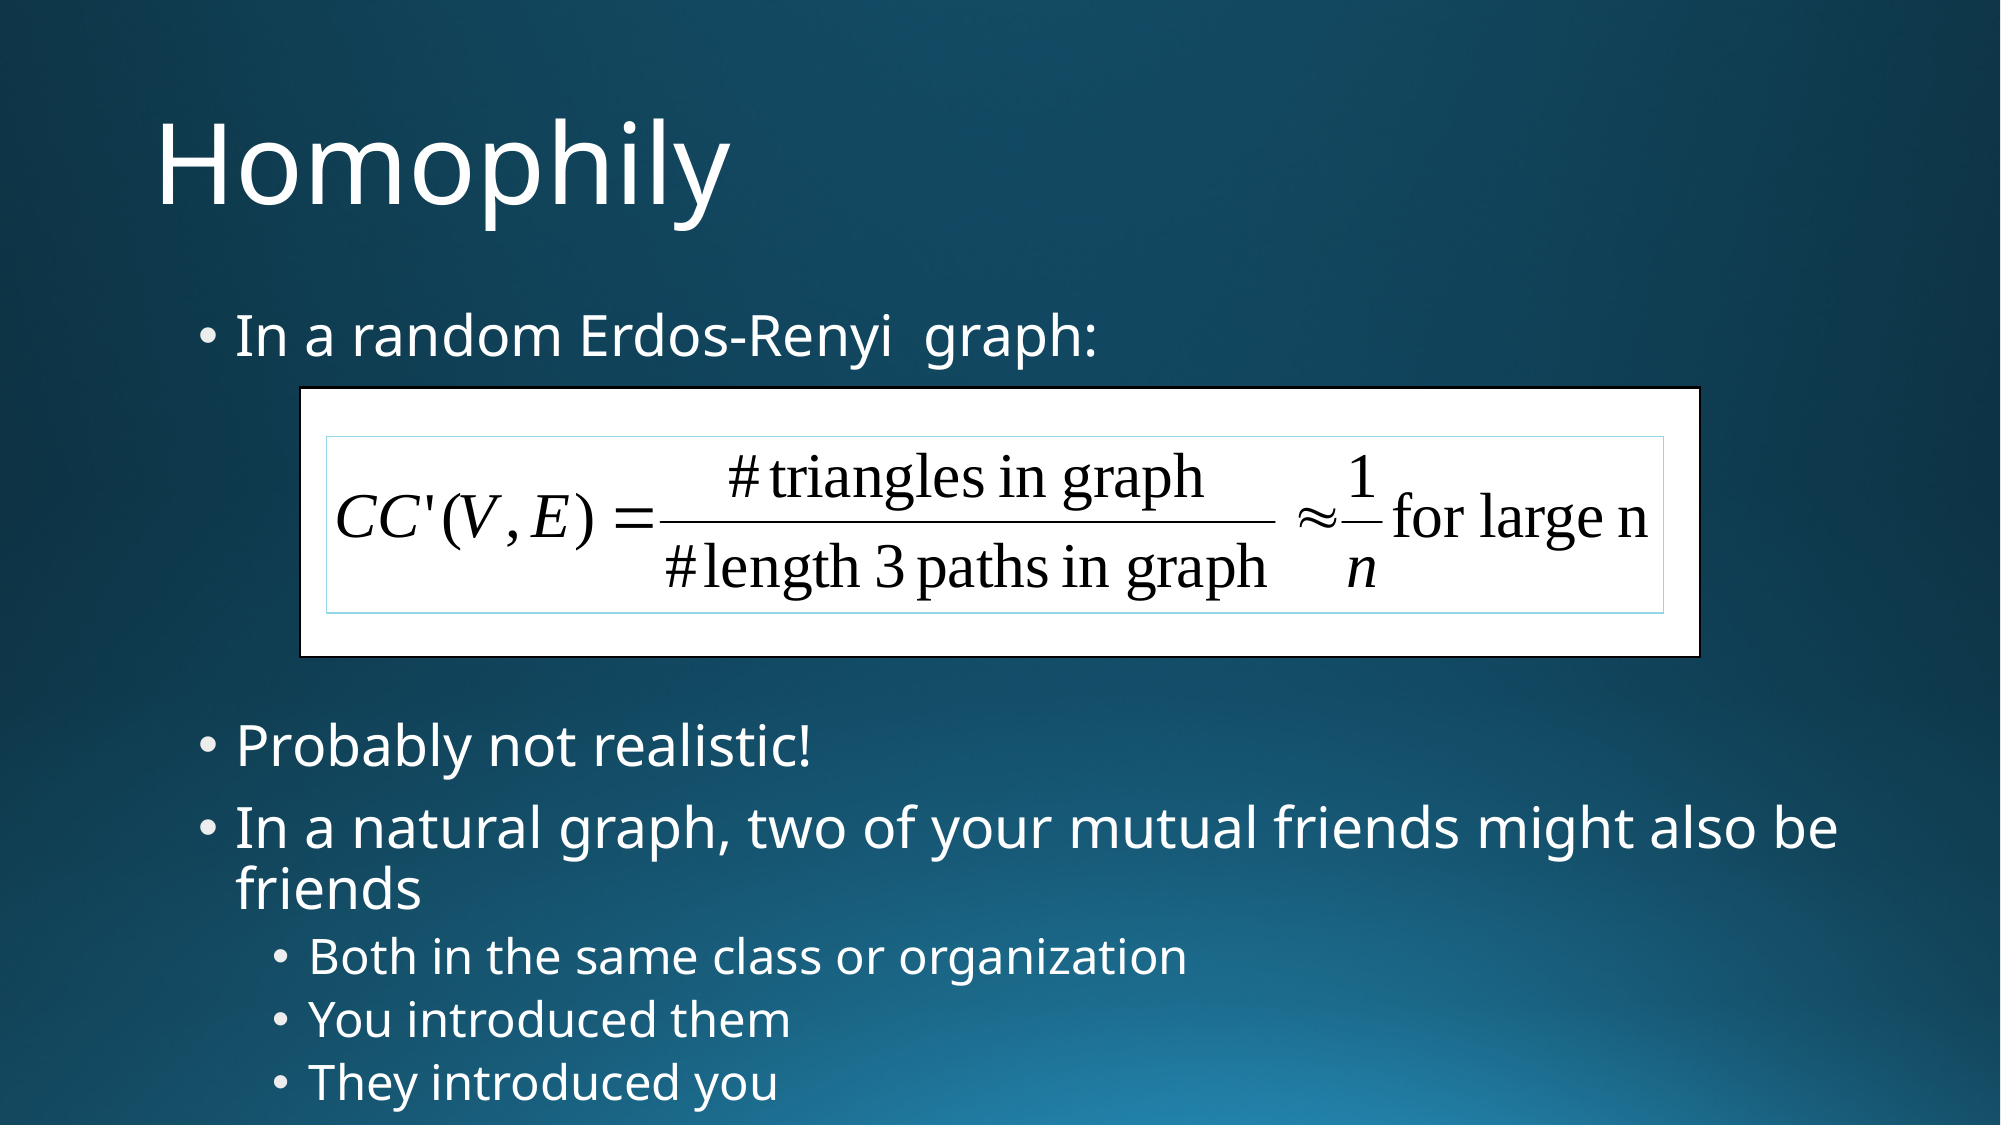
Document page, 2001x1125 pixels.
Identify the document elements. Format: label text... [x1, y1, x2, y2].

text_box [326, 437, 1663, 613]
list In a random Erdos-Renyi graph: Probably not realistic! In a natural graph, two of your mutual friends might also be friends Both in the same class or organization You introduced them They introduced you [183, 299, 1863, 1125]
picture [0, 0, 2001, 1125]
title Homophily [137, 59, 1863, 278]
